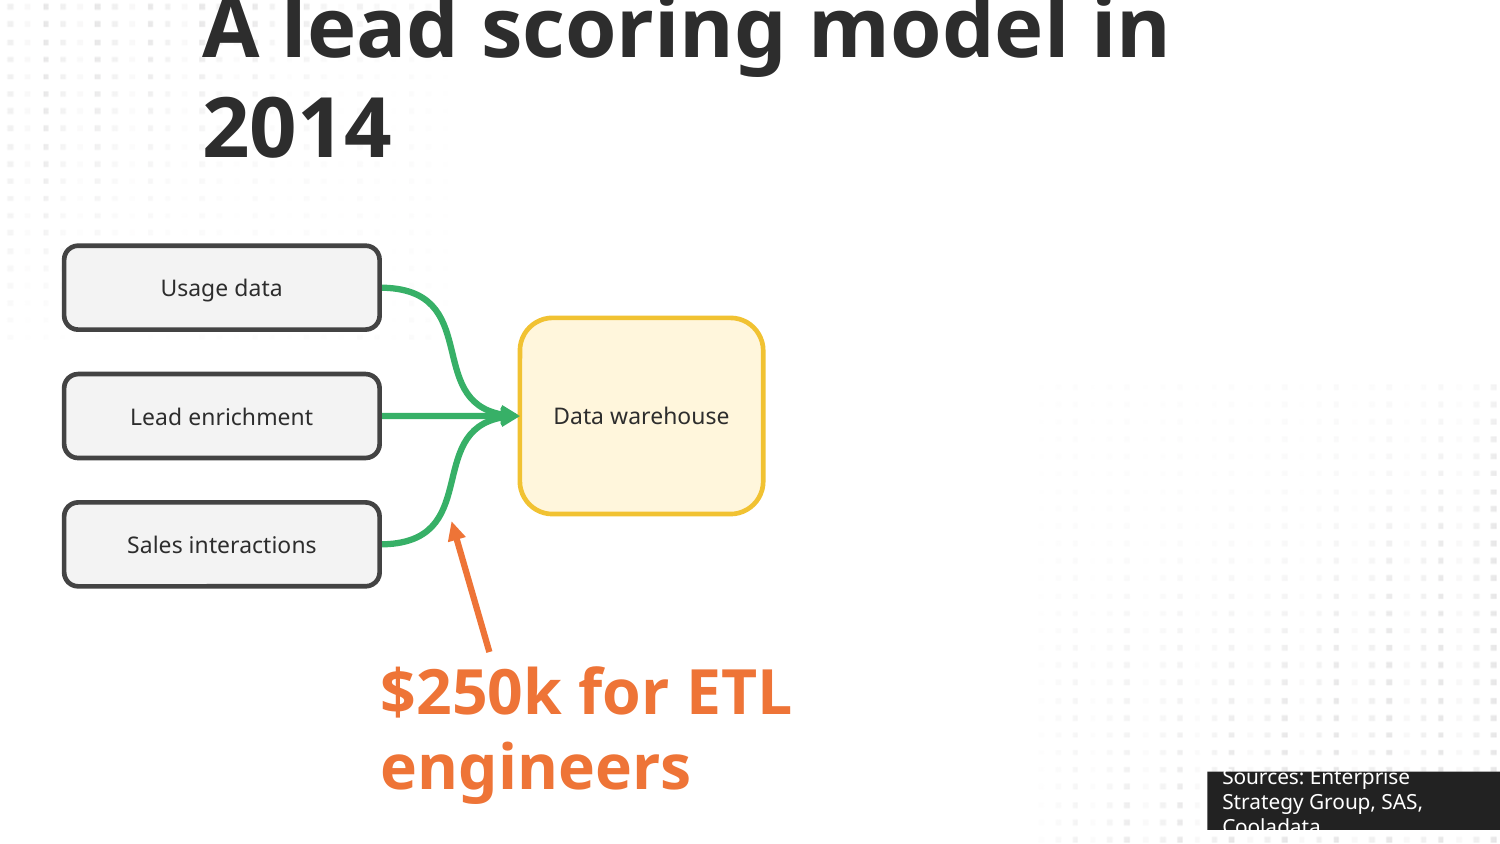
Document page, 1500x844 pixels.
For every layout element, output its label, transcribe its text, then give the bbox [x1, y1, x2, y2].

title $250k for ETL engineers [365, 636, 976, 766]
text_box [379, 287, 521, 414]
text_box Lead enrichment [57, 374, 374, 458]
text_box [451, 521, 490, 653]
text_box Usage data [57, 245, 386, 330]
text_box Sources: Enterprise Strategy Group, SAS, Cooladata [1207, 771, 1500, 830]
picture [0, 0, 1500, 844]
text_box Data warehouse [525, 386, 762, 446]
text_box [525, 317, 764, 515]
text_box Sales interactions [57, 502, 386, 587]
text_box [379, 415, 521, 545]
title A lead scoring model in 2014 [187, 89, 1273, 190]
